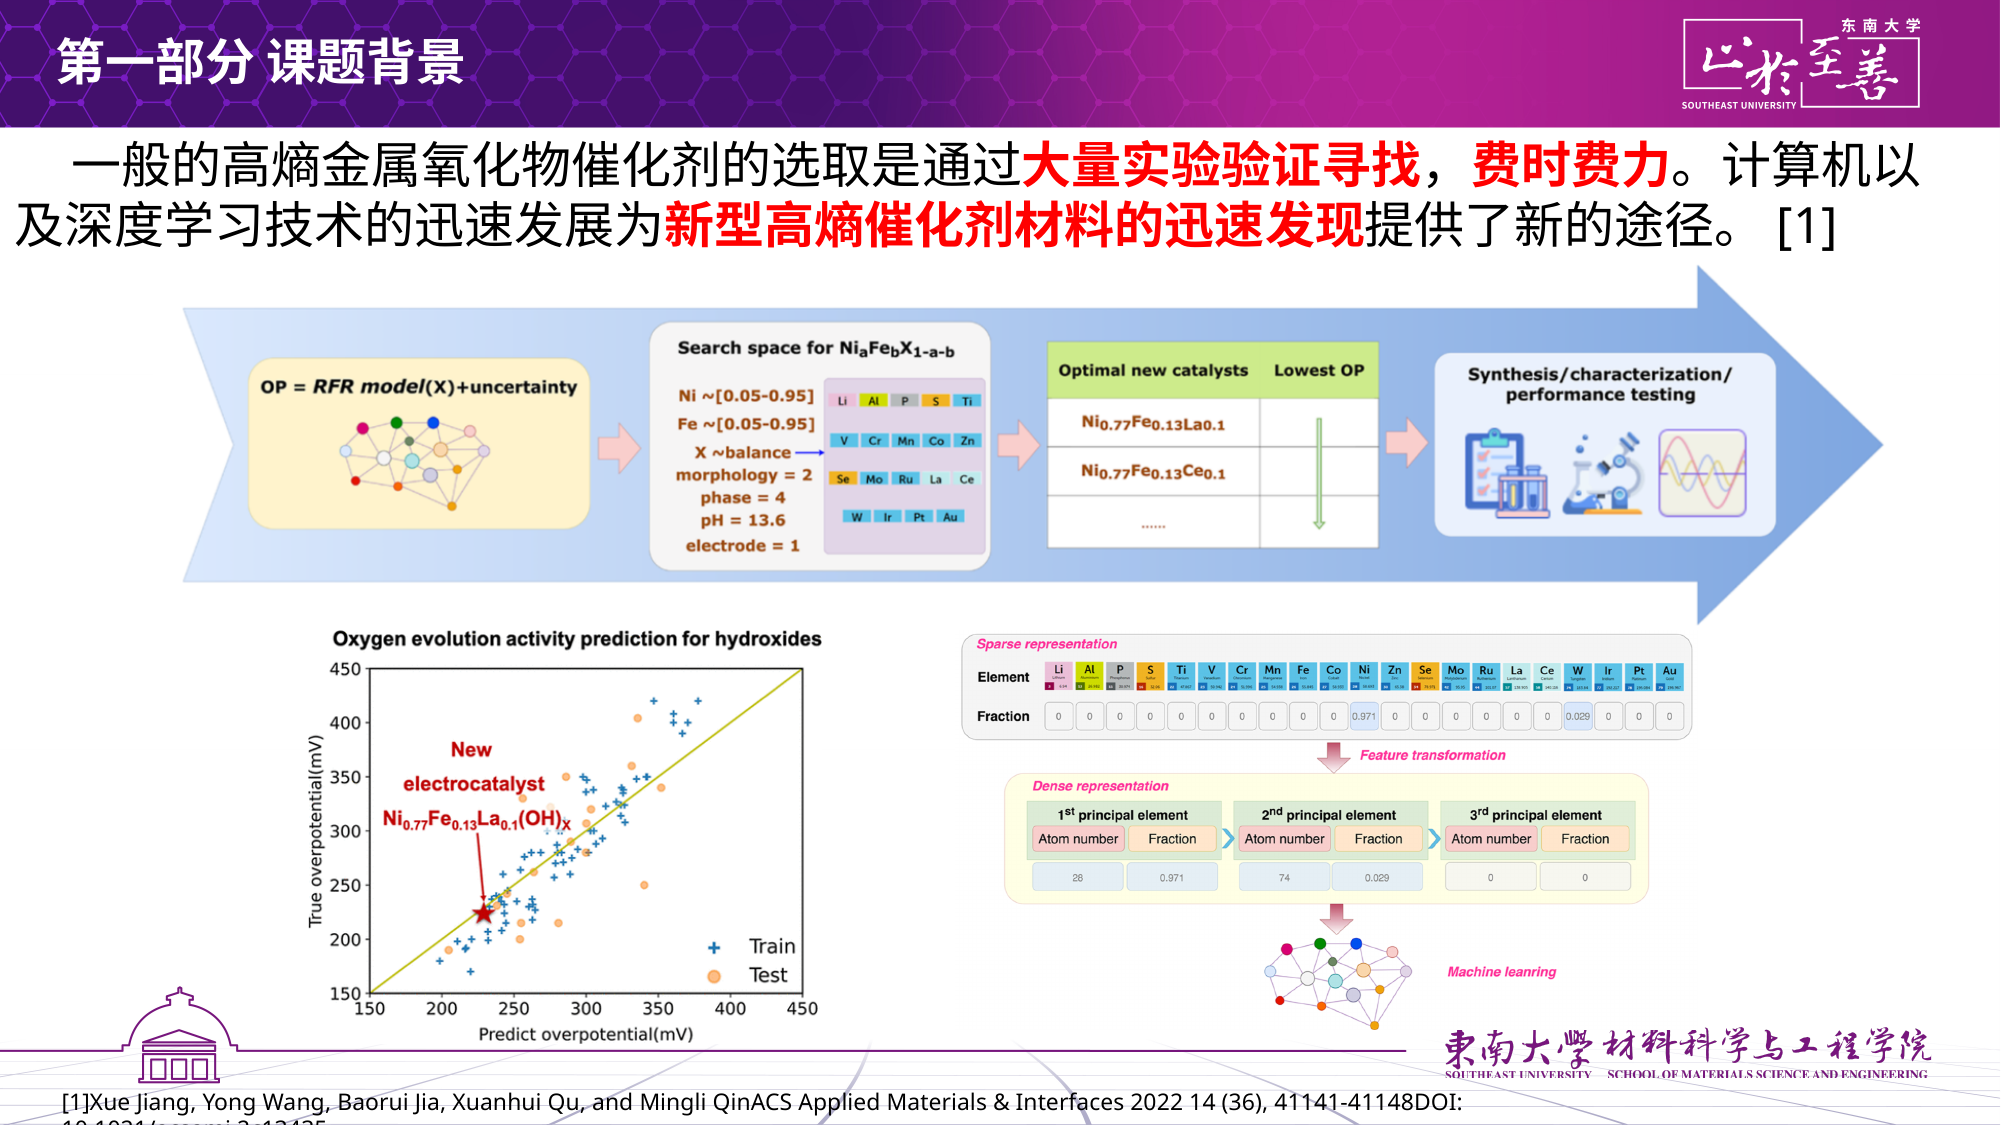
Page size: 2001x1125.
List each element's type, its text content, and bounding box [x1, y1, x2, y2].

picture [0, 0, 2001, 1125]
text_box 第一部分 课题背景 [40, 23, 482, 99]
text_box [1]Xue Jiang, Yong Wang, Baorui Jia, Xuanhui Qu, and Mingli QinACS Applied Materials & Interfaces 2022 14 (36), 41141-41148DOI: 10.1021/acsami.2c13435 [46, 1080, 1621, 1125]
text_box 一般的高熵金属氧化物催化剂的选取是通过大量实验验证寻找，费时费力。计算机以及深度学习技术的迅速发展为新型高熵催化剂材料的迅速发现提供了新的途径。[1] [0, 126, 1953, 261]
